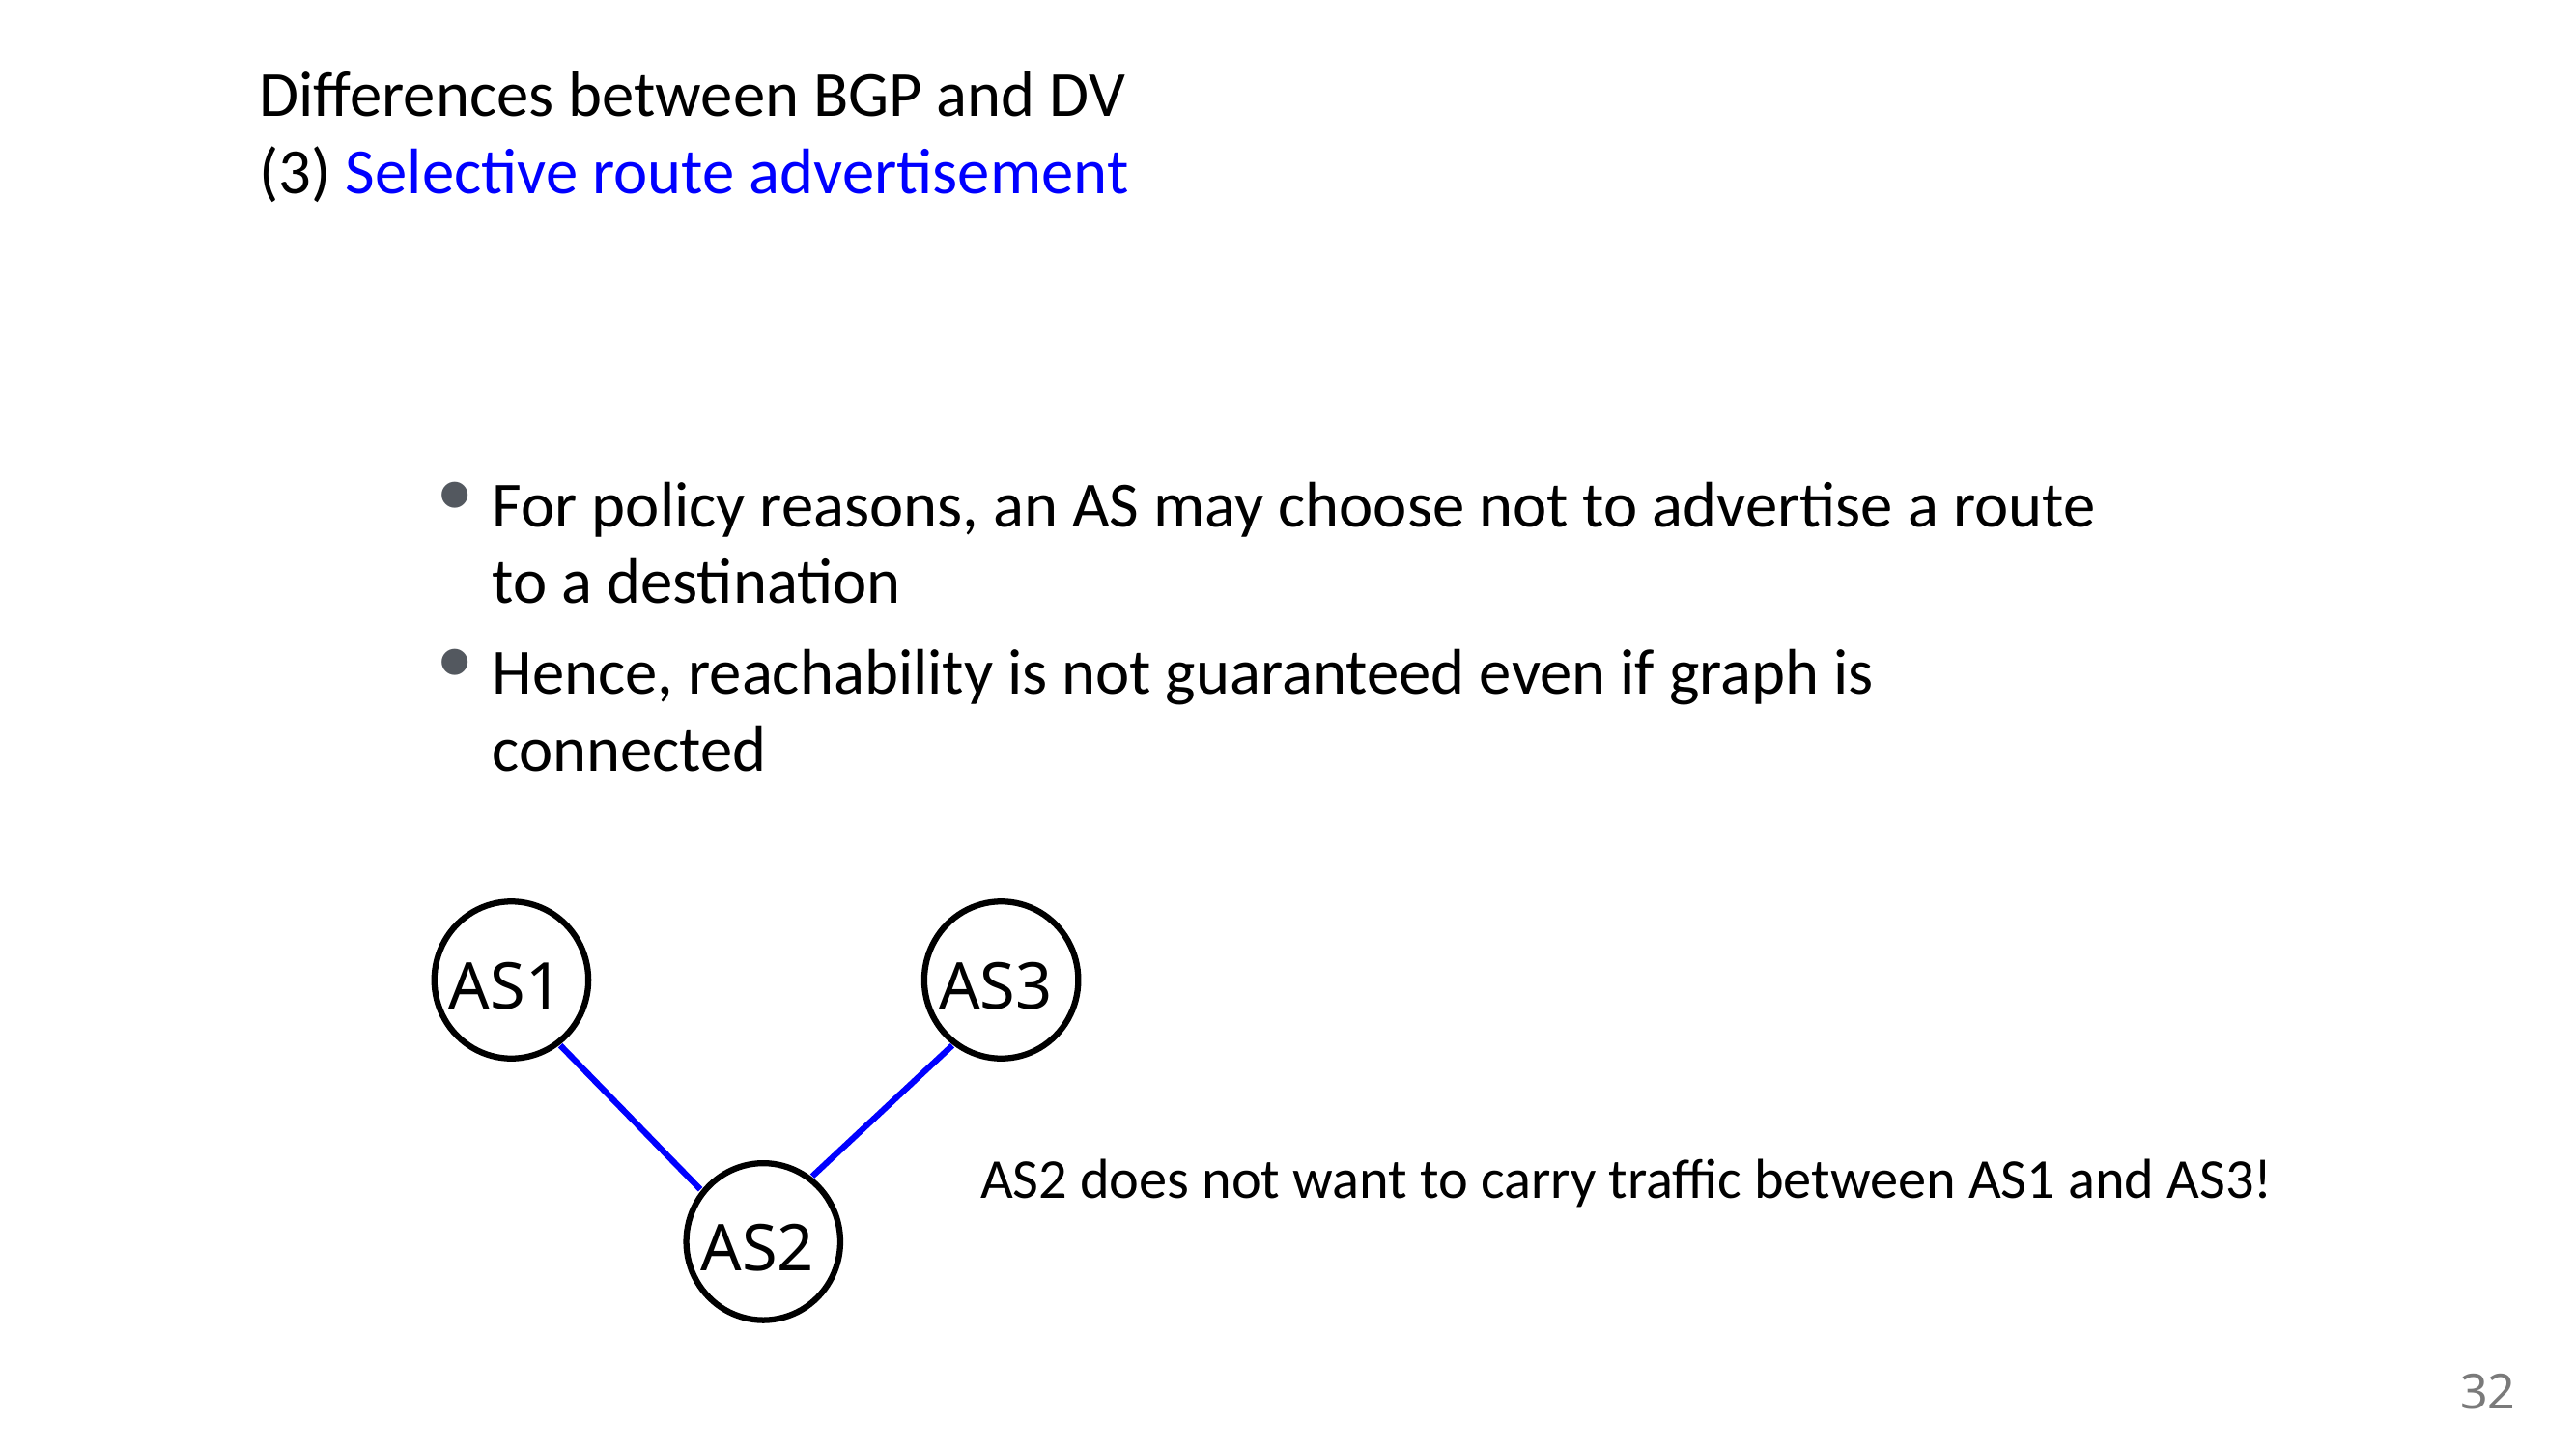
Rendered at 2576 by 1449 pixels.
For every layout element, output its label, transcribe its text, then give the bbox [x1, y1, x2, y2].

slide_number 32 [2453, 1359, 2522, 1434]
text_box AS2 does not want to carry traffic between AS1 and AS3! [1086, 1134, 2393, 1217]
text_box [434, 900, 1079, 1321]
title Differences between BGP and DV (3) Selective route advertisement [250, 0, 2325, 259]
text_box For policy reasons, an AS may choose not to advertise a route to a destination Hence, reachability is not guaranteed even if graph is connected [418, 452, 2158, 826]
